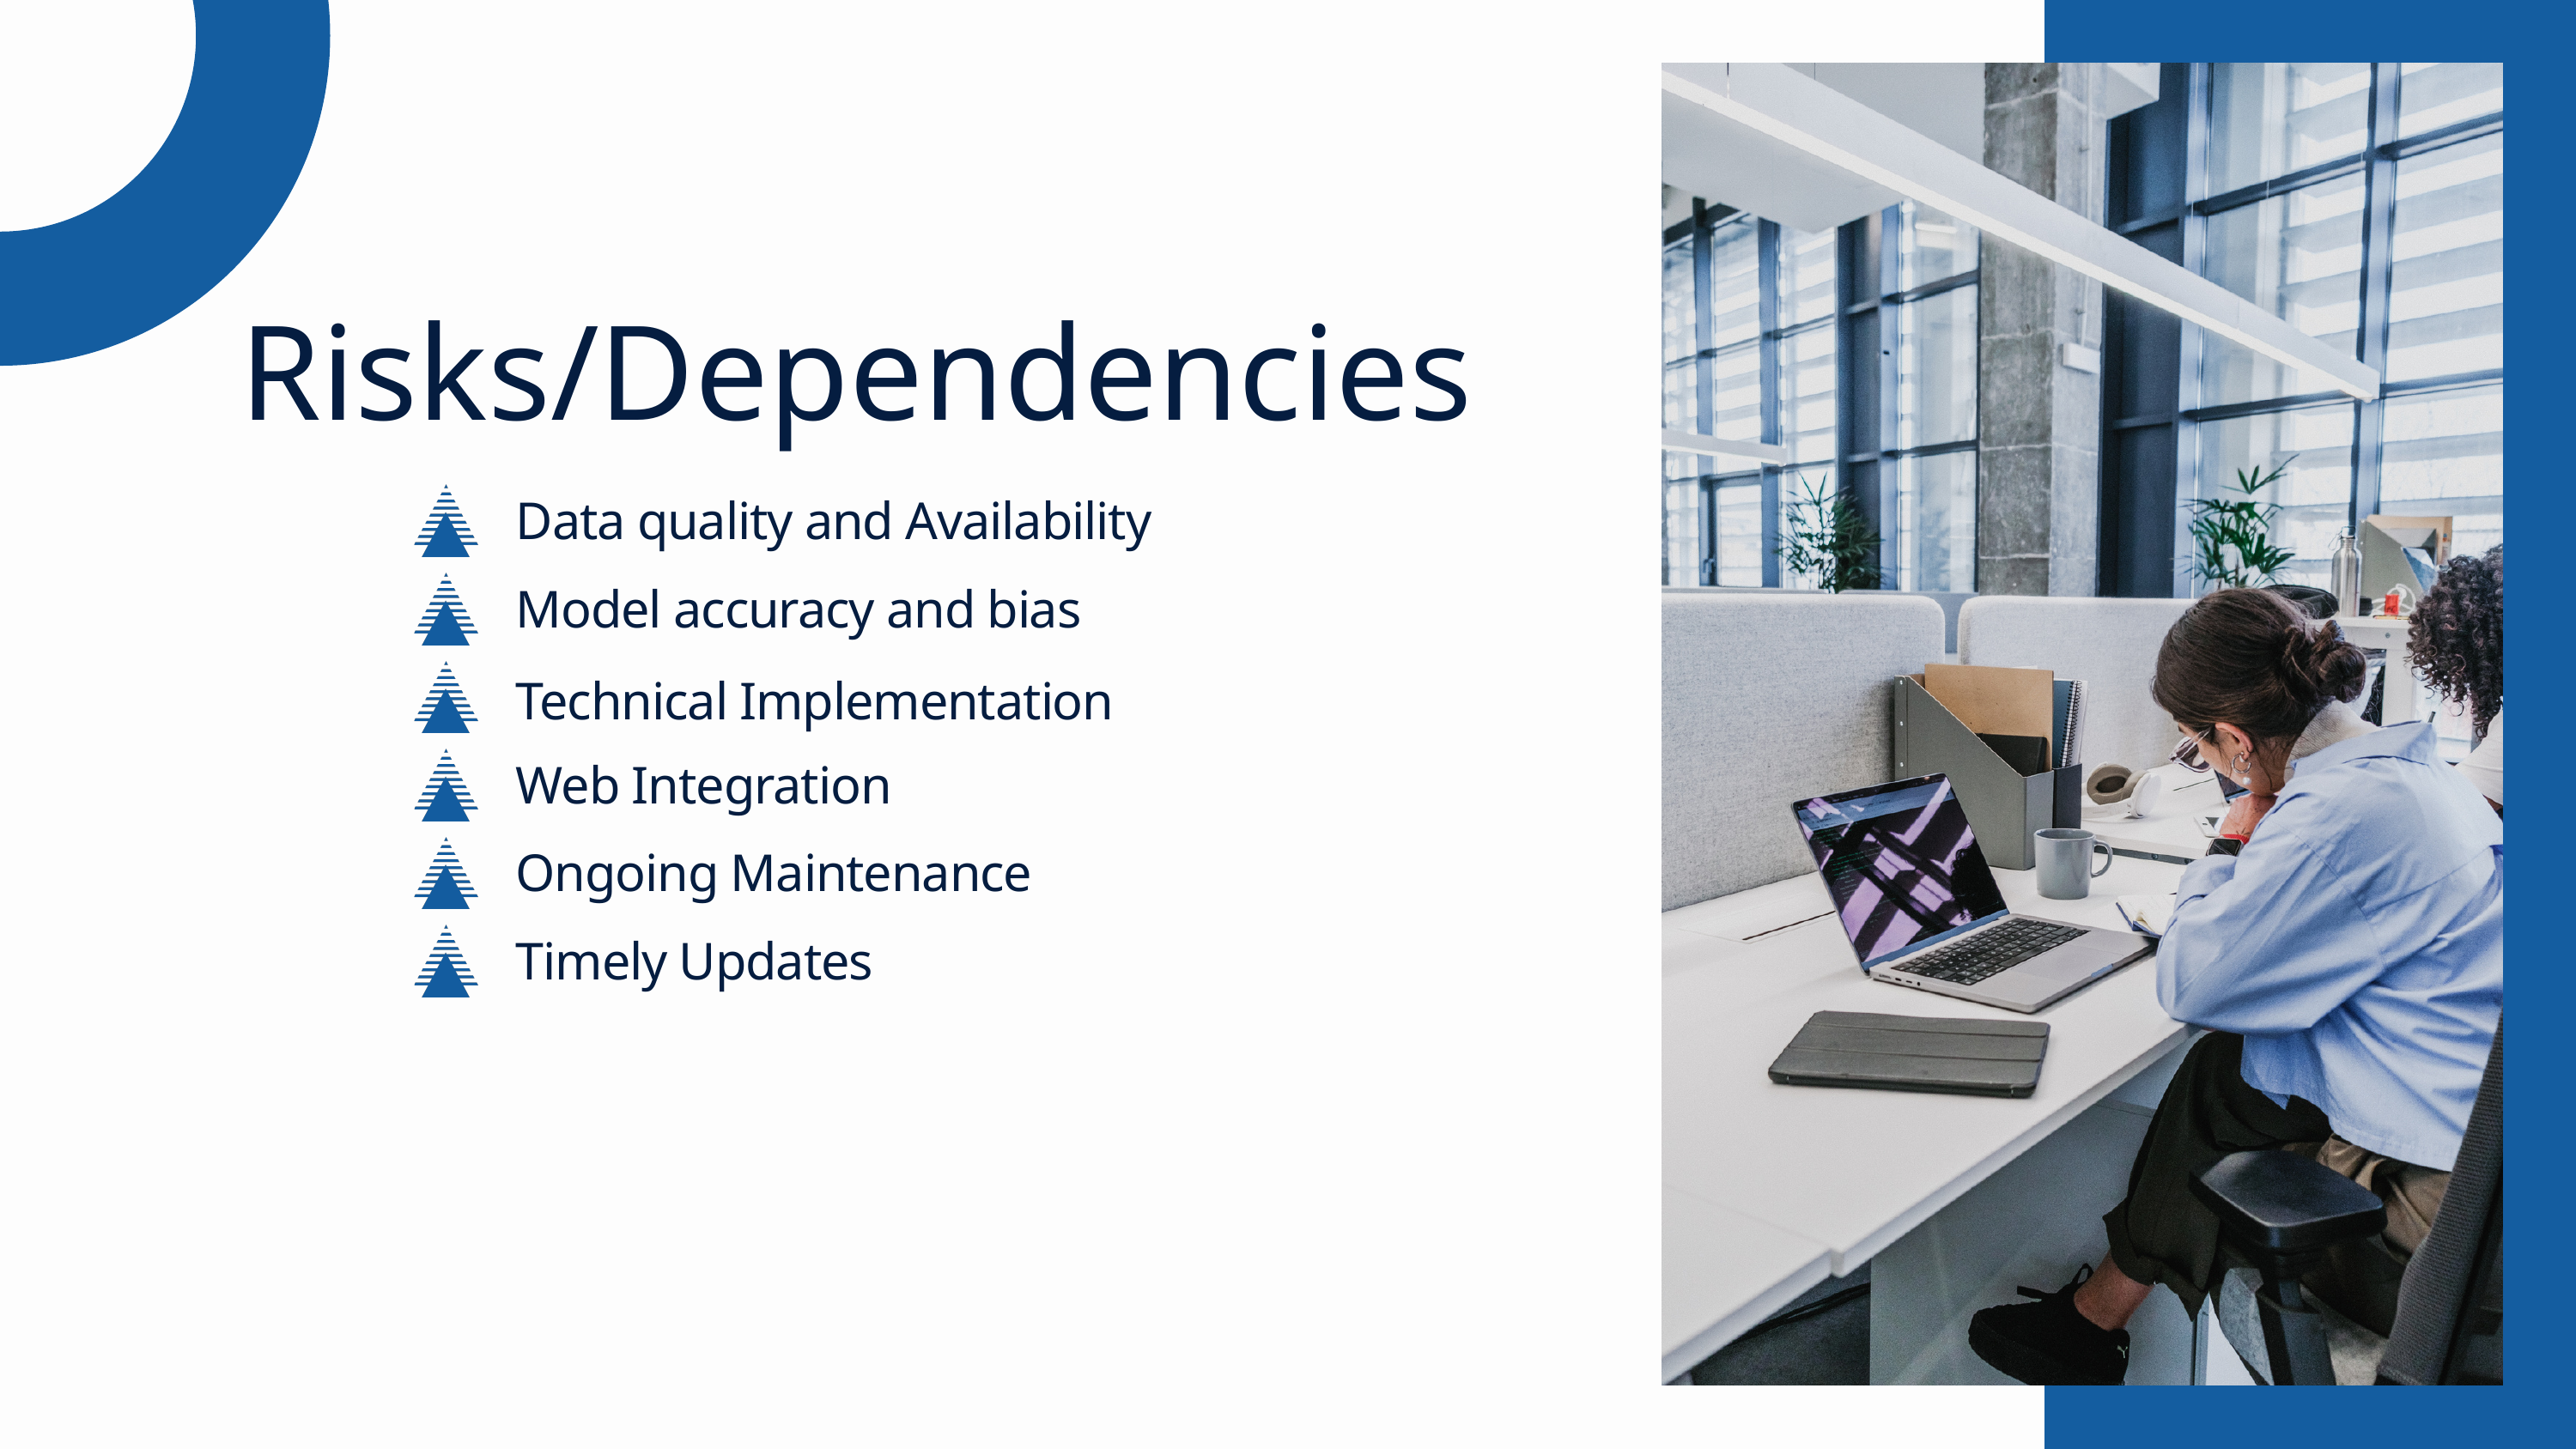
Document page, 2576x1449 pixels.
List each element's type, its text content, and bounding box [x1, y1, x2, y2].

text_box Risks/Dependencies [240, 263, 1660, 446]
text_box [2044, 0, 2576, 1449]
text_box [414, 837, 478, 910]
text_box [414, 925, 478, 997]
text_box [414, 484, 478, 557]
text_box Timely Updates [515, 919, 1136, 991]
text_box Ongoing Maintenance [515, 830, 1162, 902]
text_box Model accuracy and bias [515, 566, 1256, 639]
text_box [414, 573, 478, 646]
text_box [414, 749, 478, 822]
text_box Technical Implementation [515, 658, 1235, 731]
text_box Web Integration [515, 743, 1171, 815]
text_box [414, 661, 478, 733]
text_box Data quality and Availability [515, 478, 1395, 550]
text_box [1662, 63, 2041, 1386]
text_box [0, 0, 264, 300]
